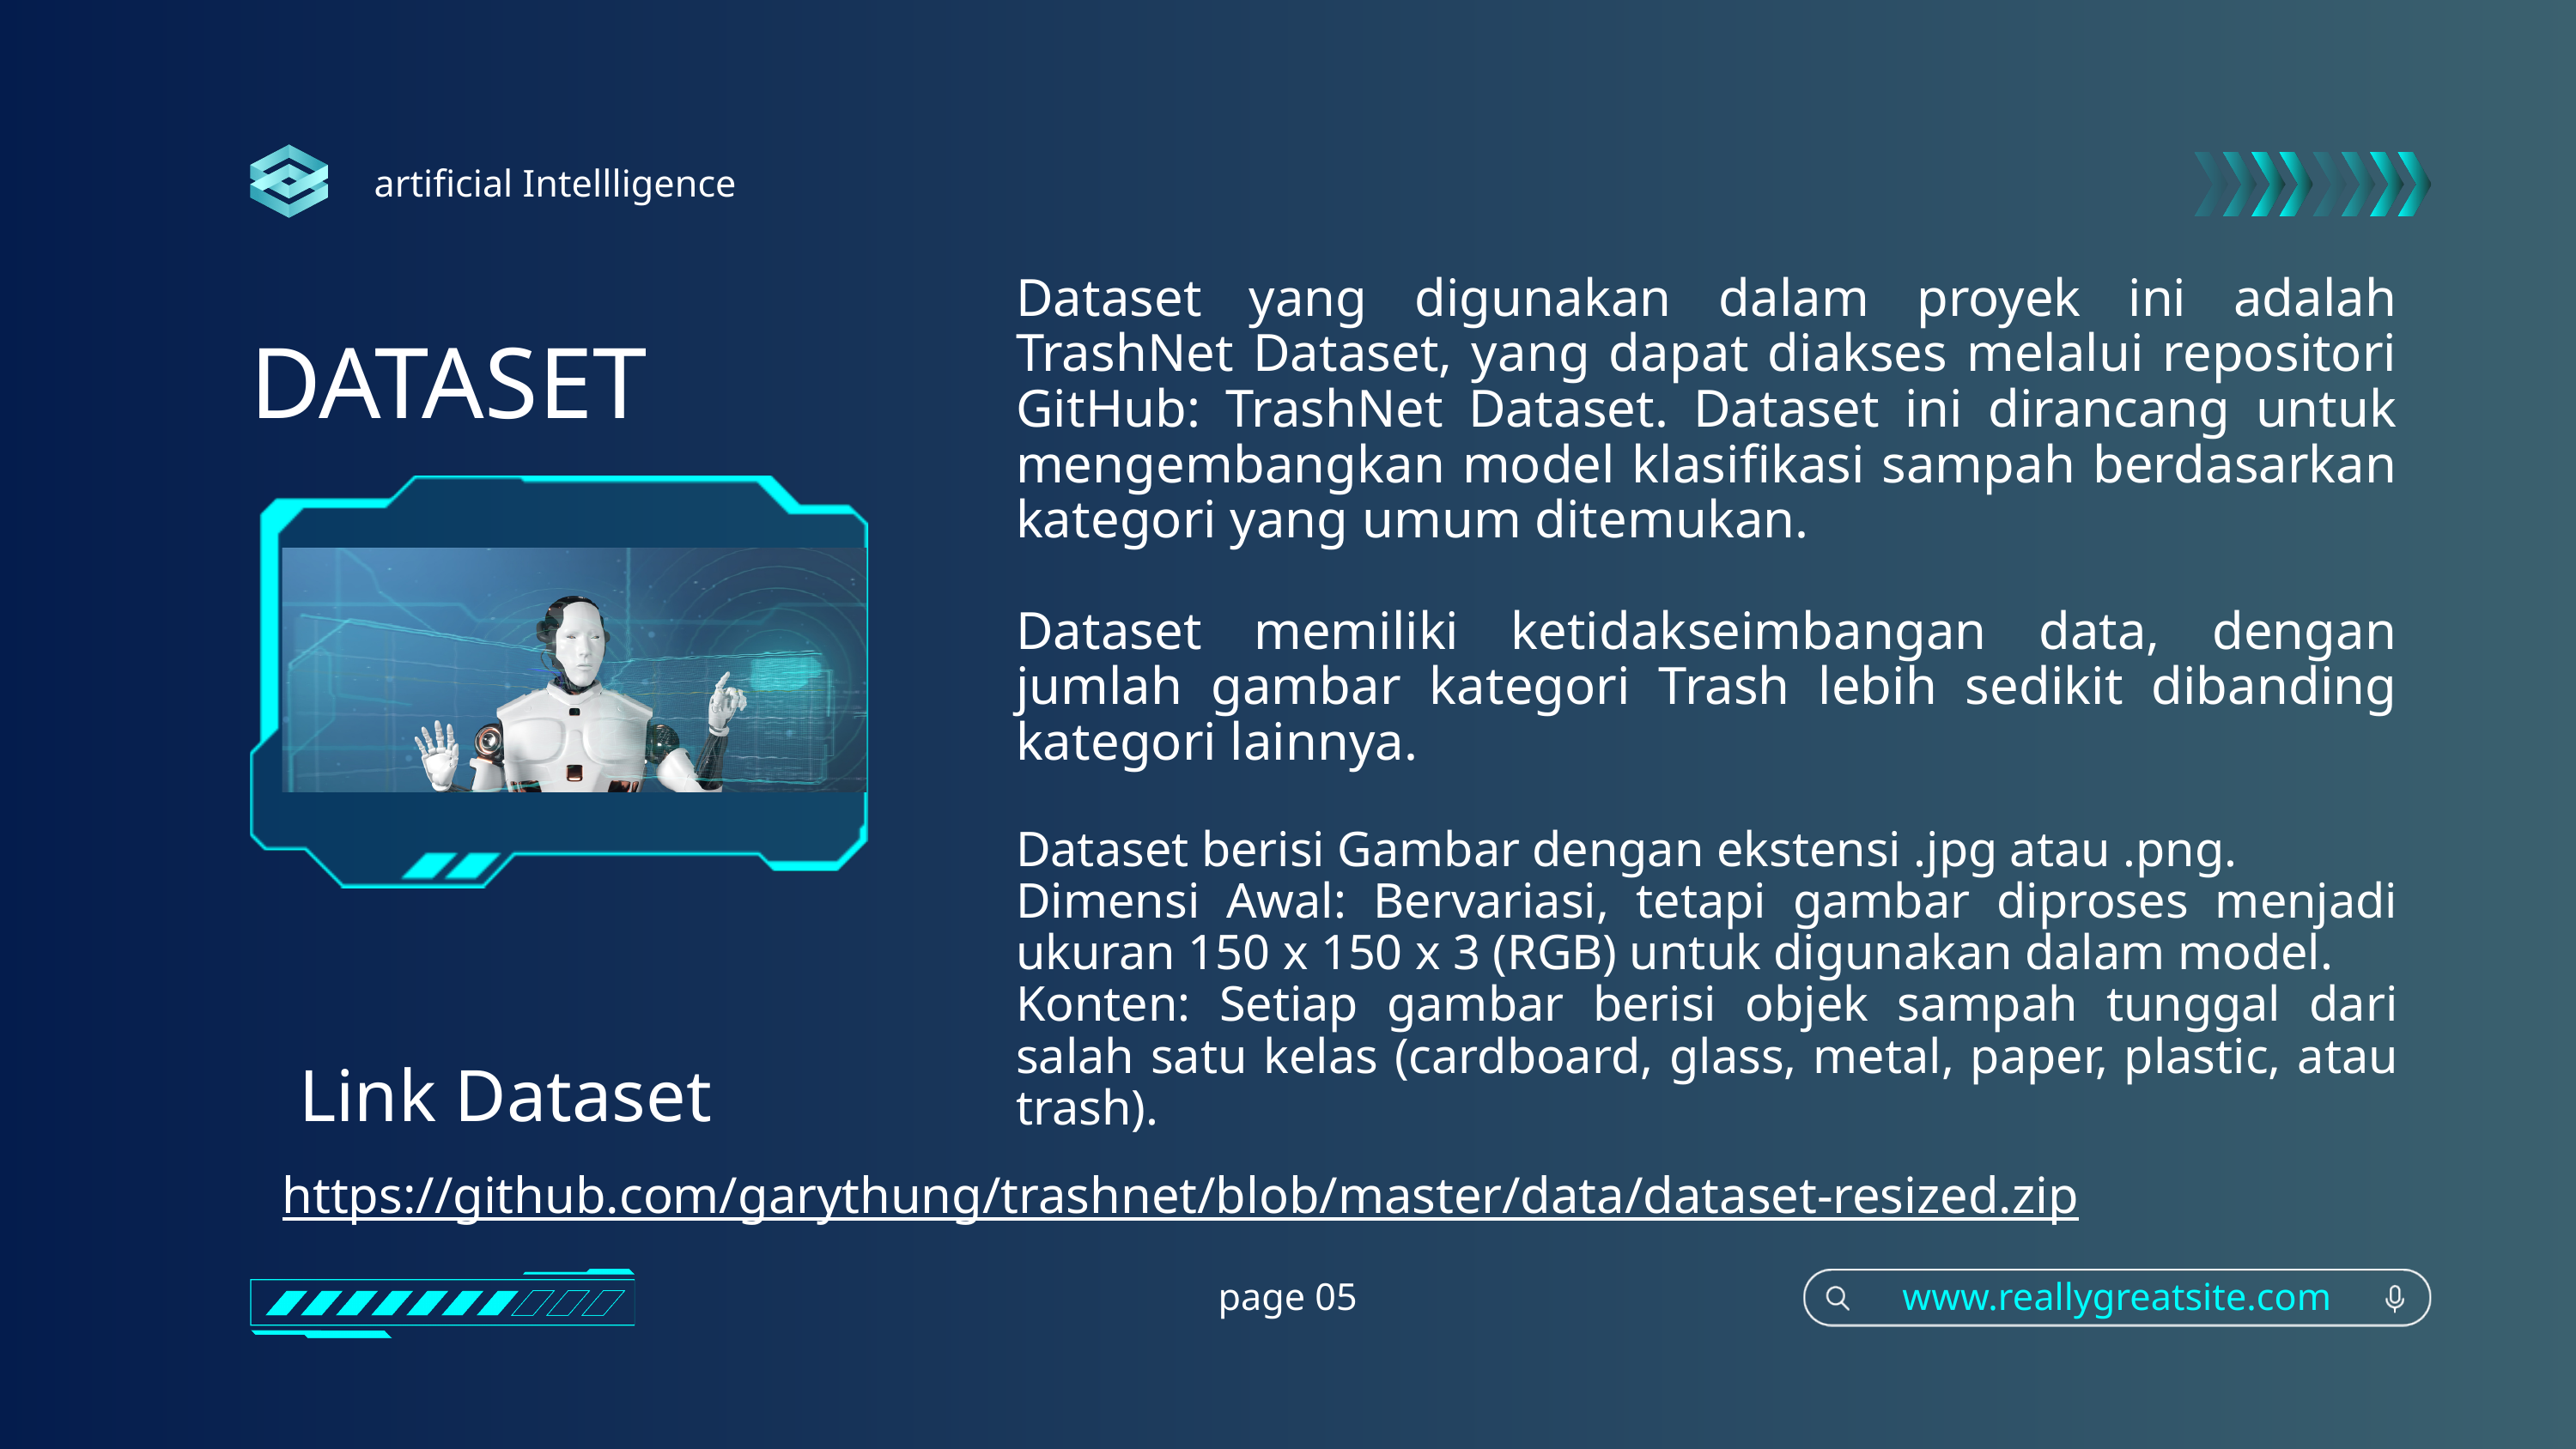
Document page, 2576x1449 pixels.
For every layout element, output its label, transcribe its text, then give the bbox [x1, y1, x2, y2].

text_box page 05 [1124, 1277, 1452, 1319]
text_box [282, 547, 867, 793]
text_box [2313, 152, 2432, 216]
text_box Link Dataset [282, 1059, 730, 1137]
text_box Dataset yang digunakan dalam proyek ini adalah TrashNet Dataset, yang dapat diakses melalui repositori GitHub: TrashNet Dataset. Dataset ini dirancang untuk mengembangkan model klasifikasi sampah berdasarkan kategori yang umum ditemukan. Dataset memiliki ketidakseimbangan data, dengan jumlah gambar kategori Trash lebih sedikit dibanding kategori lainnya. [1016, 270, 2400, 771]
text_box [2194, 152, 2313, 216]
text_box artificial Intellligence [374, 164, 753, 204]
text_box [250, 1269, 635, 1338]
text_box [250, 144, 328, 218]
text_box DATASET [250, 315, 1016, 439]
text_box [1803, 1269, 2432, 1327]
text_box www.reallygreatsite.com [1895, 1277, 2339, 1319]
text_box Dataset berisi Gambar dengan ekstensi .jpg atau .png. Dimensi Awal: Bervariasi, tetapi gambar diproses menjadi ukuran 150 x 150 x 3 (RGB) untuk digunakan dalam model. Konten: Setiap gambar berisi objek sampah tunggal dari salah satu kelas (cardboard, glass, metal, paper, plastic, atau trash). [1016, 824, 2400, 1135]
text_box https://github.com/garythung/trashnet/blob/master/data/dataset-resized.zip [282, 1177, 2314, 1232]
text_box [250, 476, 869, 888]
